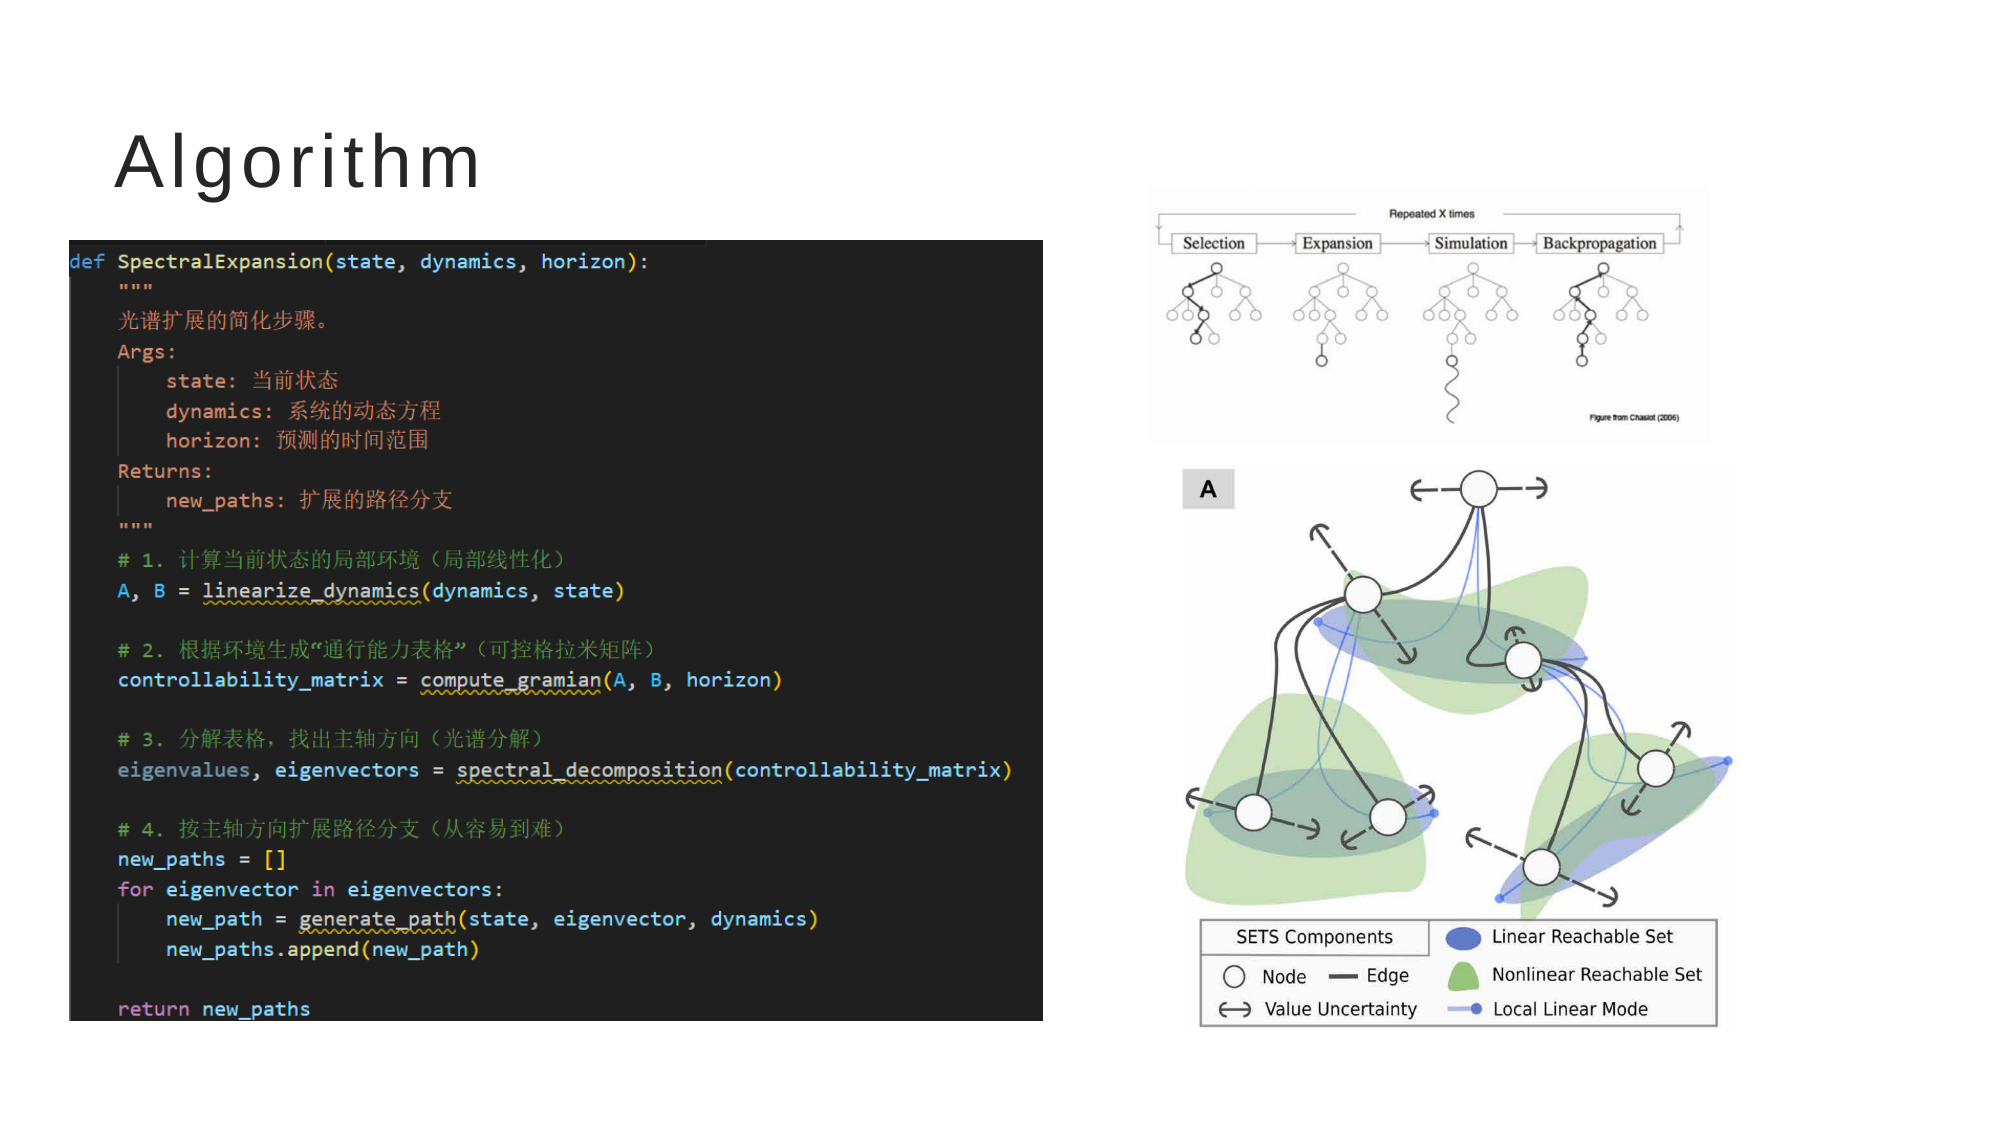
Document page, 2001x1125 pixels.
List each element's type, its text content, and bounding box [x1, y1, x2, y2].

picture [1146, 185, 1711, 445]
title Algorithm [99, 99, 1900, 216]
picture [1181, 462, 1737, 1036]
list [68, 239, 1044, 1022]
